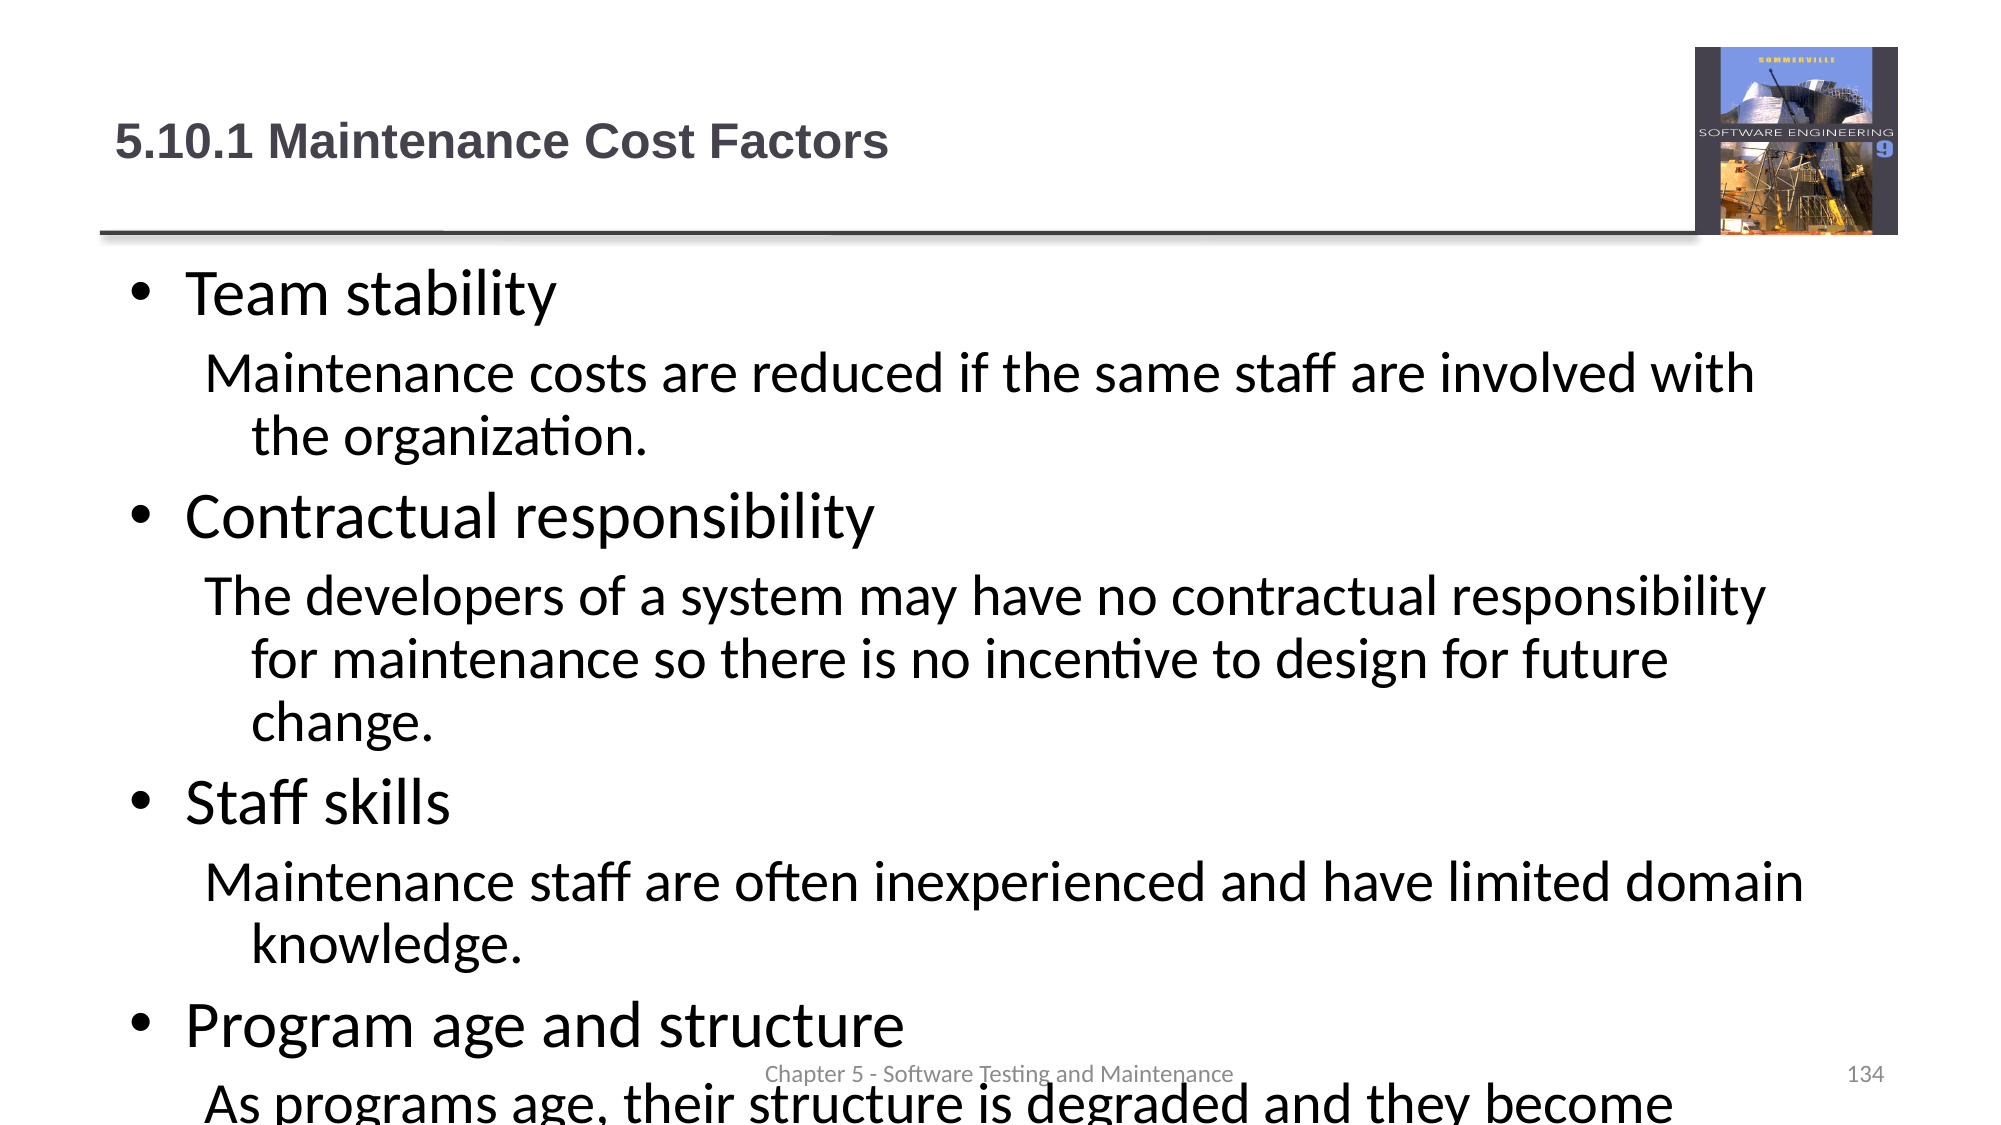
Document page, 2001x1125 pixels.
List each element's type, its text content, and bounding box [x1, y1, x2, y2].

title 5.10.1 Maintenance Cost Factors [99, 44, 1696, 233]
picture [1696, 47, 1898, 235]
slide_number 134 [1433, 1042, 1900, 1103]
list Team stability Maintenance costs are reduced if the same staff are involved with the organization. Contractual responsibility The developers of a system may have no contractual responsibility for maintenance so there is no incentive to design for future change. Staff skills Maintenance staff are often inexperienced and have limited domain knowledge. Program age and structure As programs age, their structure is degraded and they become harder to understand and change. [114, 251, 1855, 967]
footer Chapter 5 - Software Testing and Maintenance [683, 1042, 1317, 1103]
